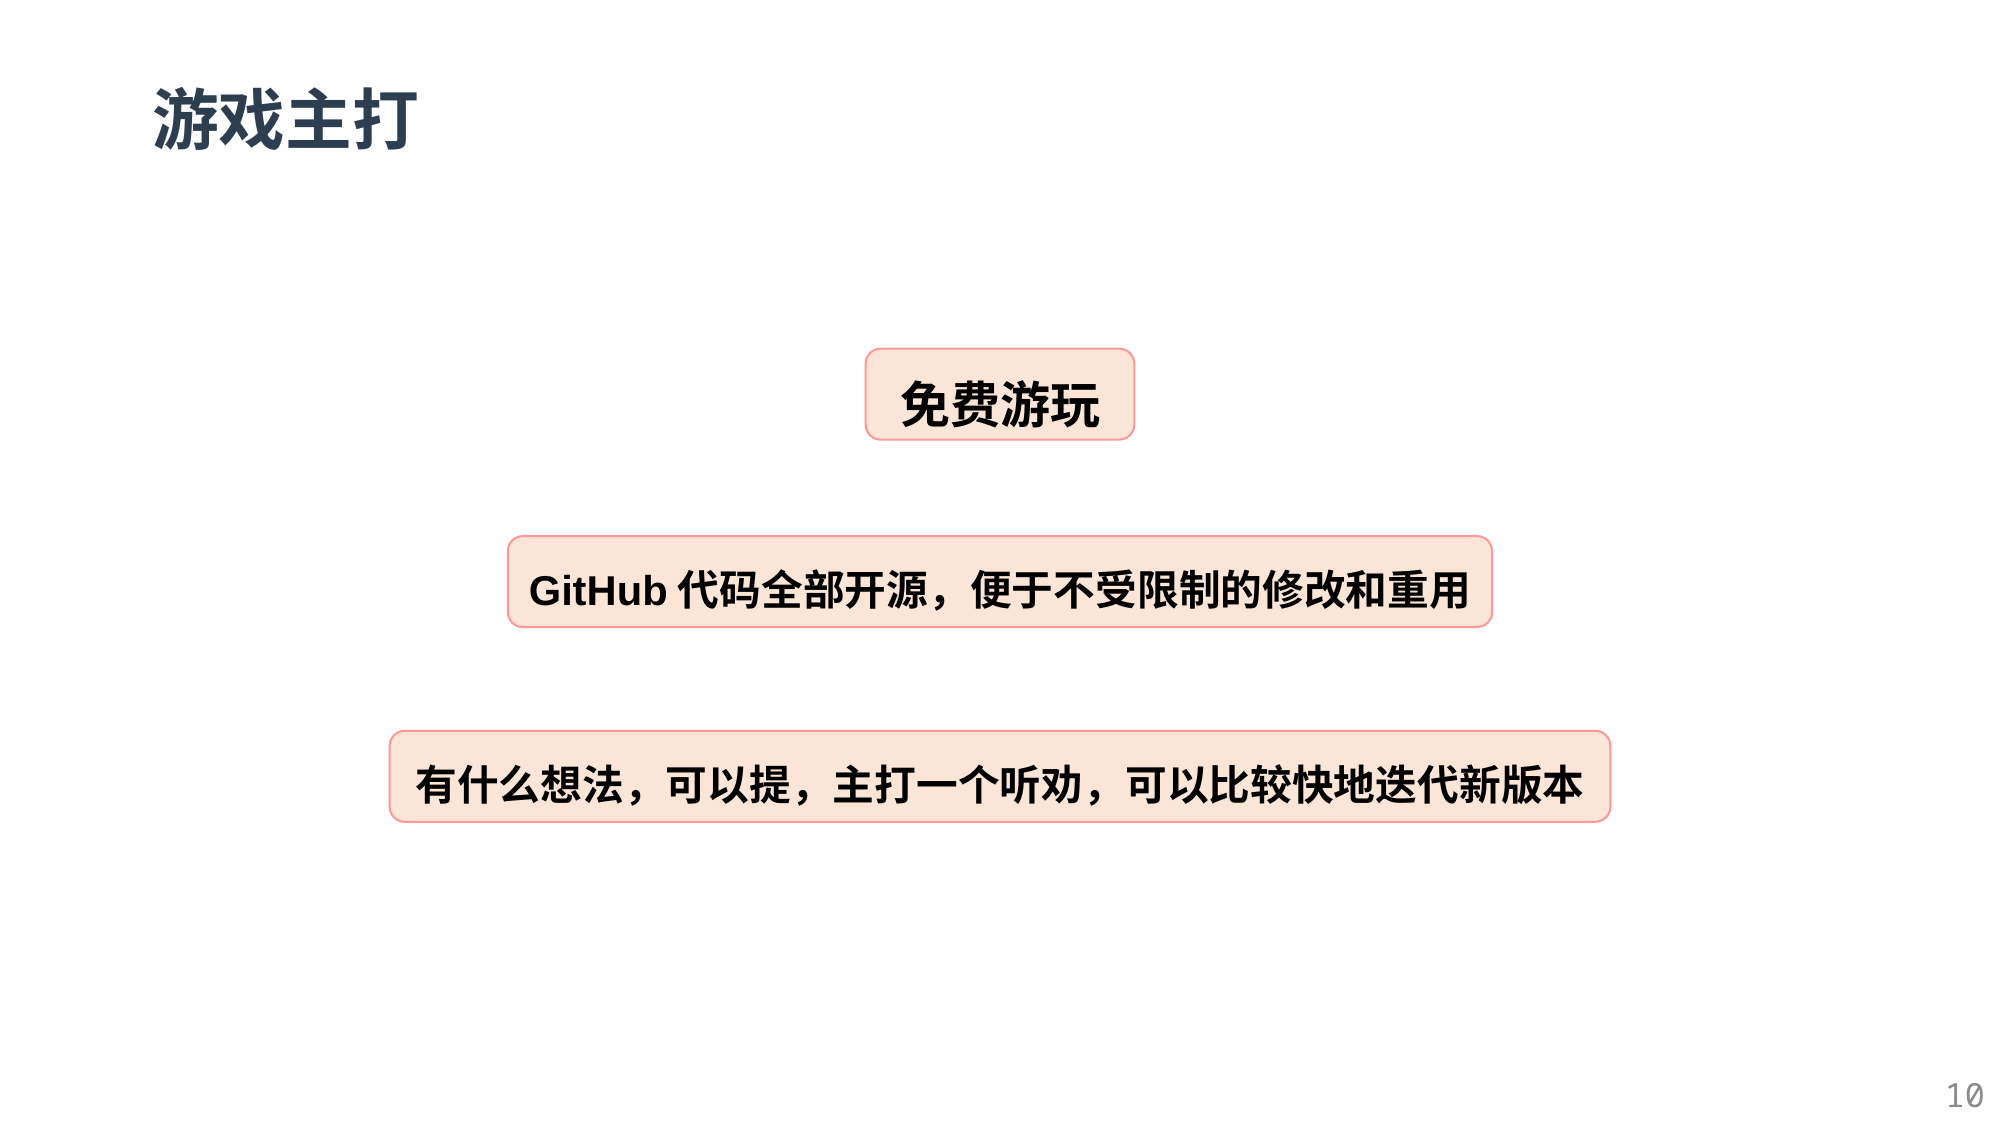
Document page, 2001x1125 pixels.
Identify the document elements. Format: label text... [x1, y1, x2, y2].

slide_number 10 [1929, 1069, 2000, 1125]
title 游戏主打 [137, 79, 1982, 195]
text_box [389, 348, 1611, 822]
